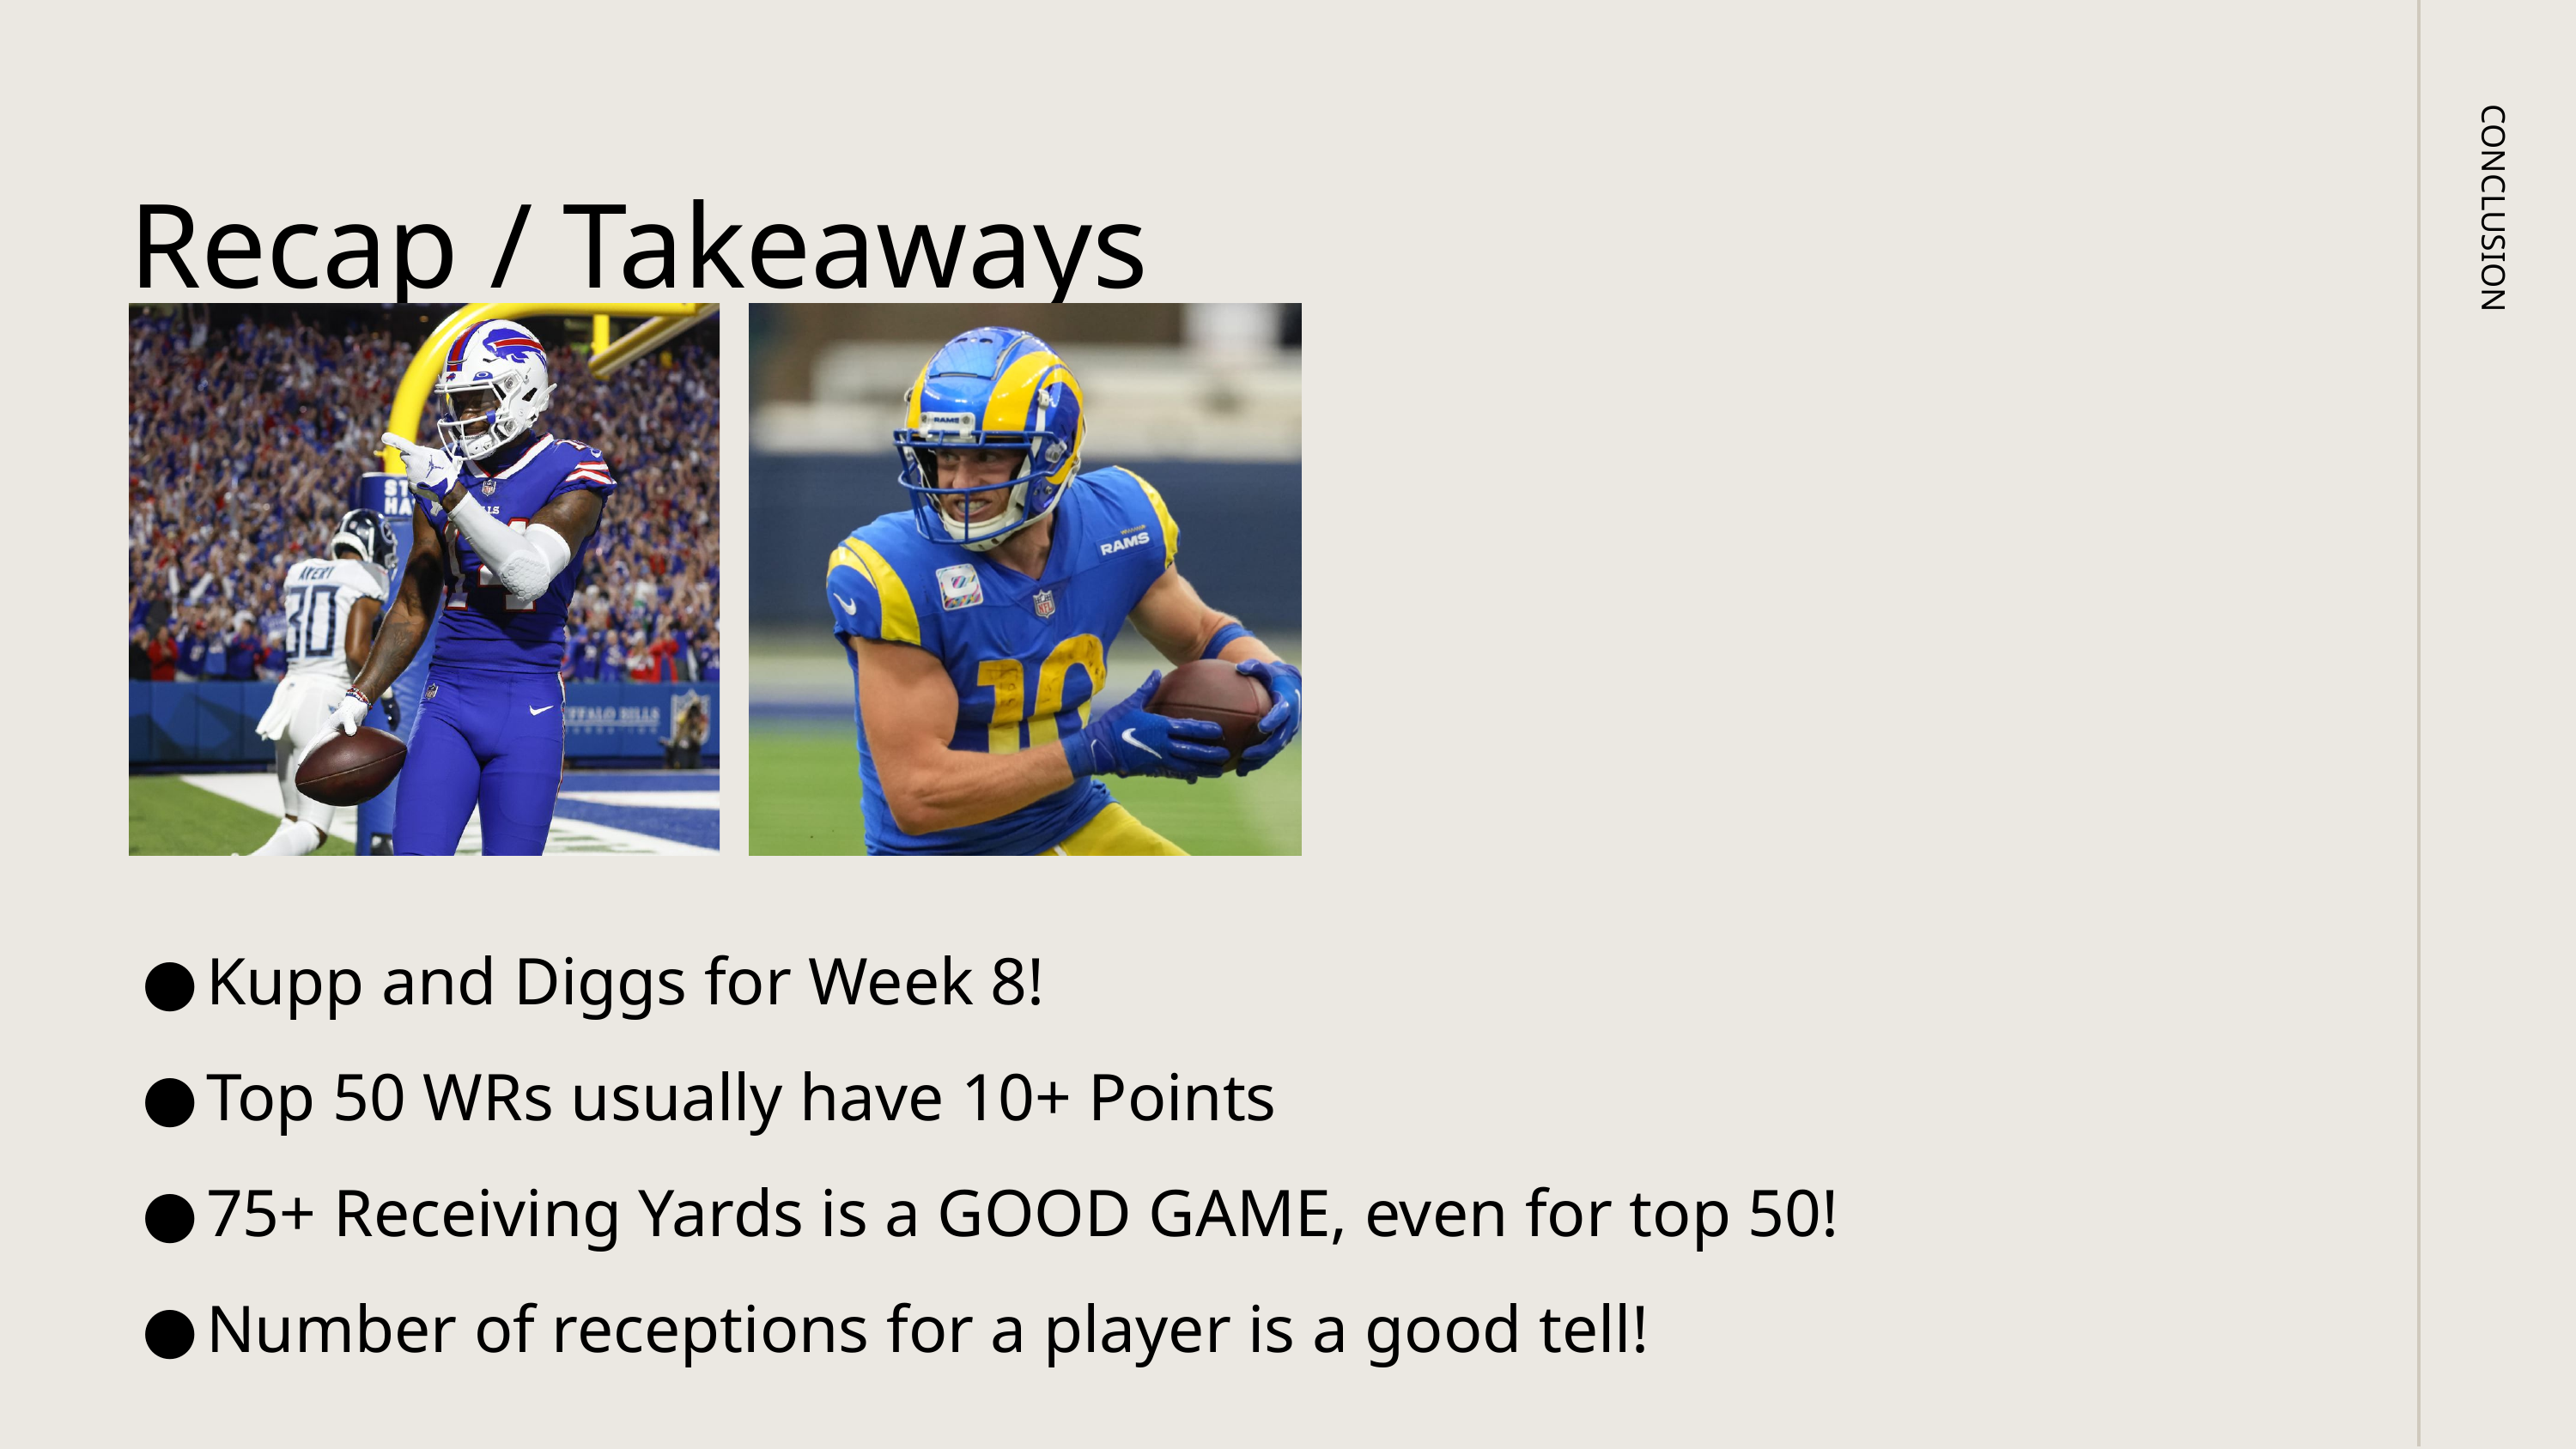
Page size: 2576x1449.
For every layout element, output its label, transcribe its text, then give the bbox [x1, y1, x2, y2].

picture [128, 303, 720, 856]
text_box Recap / Takeaways [129, 129, 1643, 312]
text_box Kupp and Diggs for Week 8! Top 50 WRs usually have 10+ Points 75+ Receiving Yards is a GOOD GAME, even for top 50! Number of receptions for a player is a good tell! [129, 888, 2288, 1379]
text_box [2482, 104, 2523, 1345]
picture [749, 303, 1302, 856]
